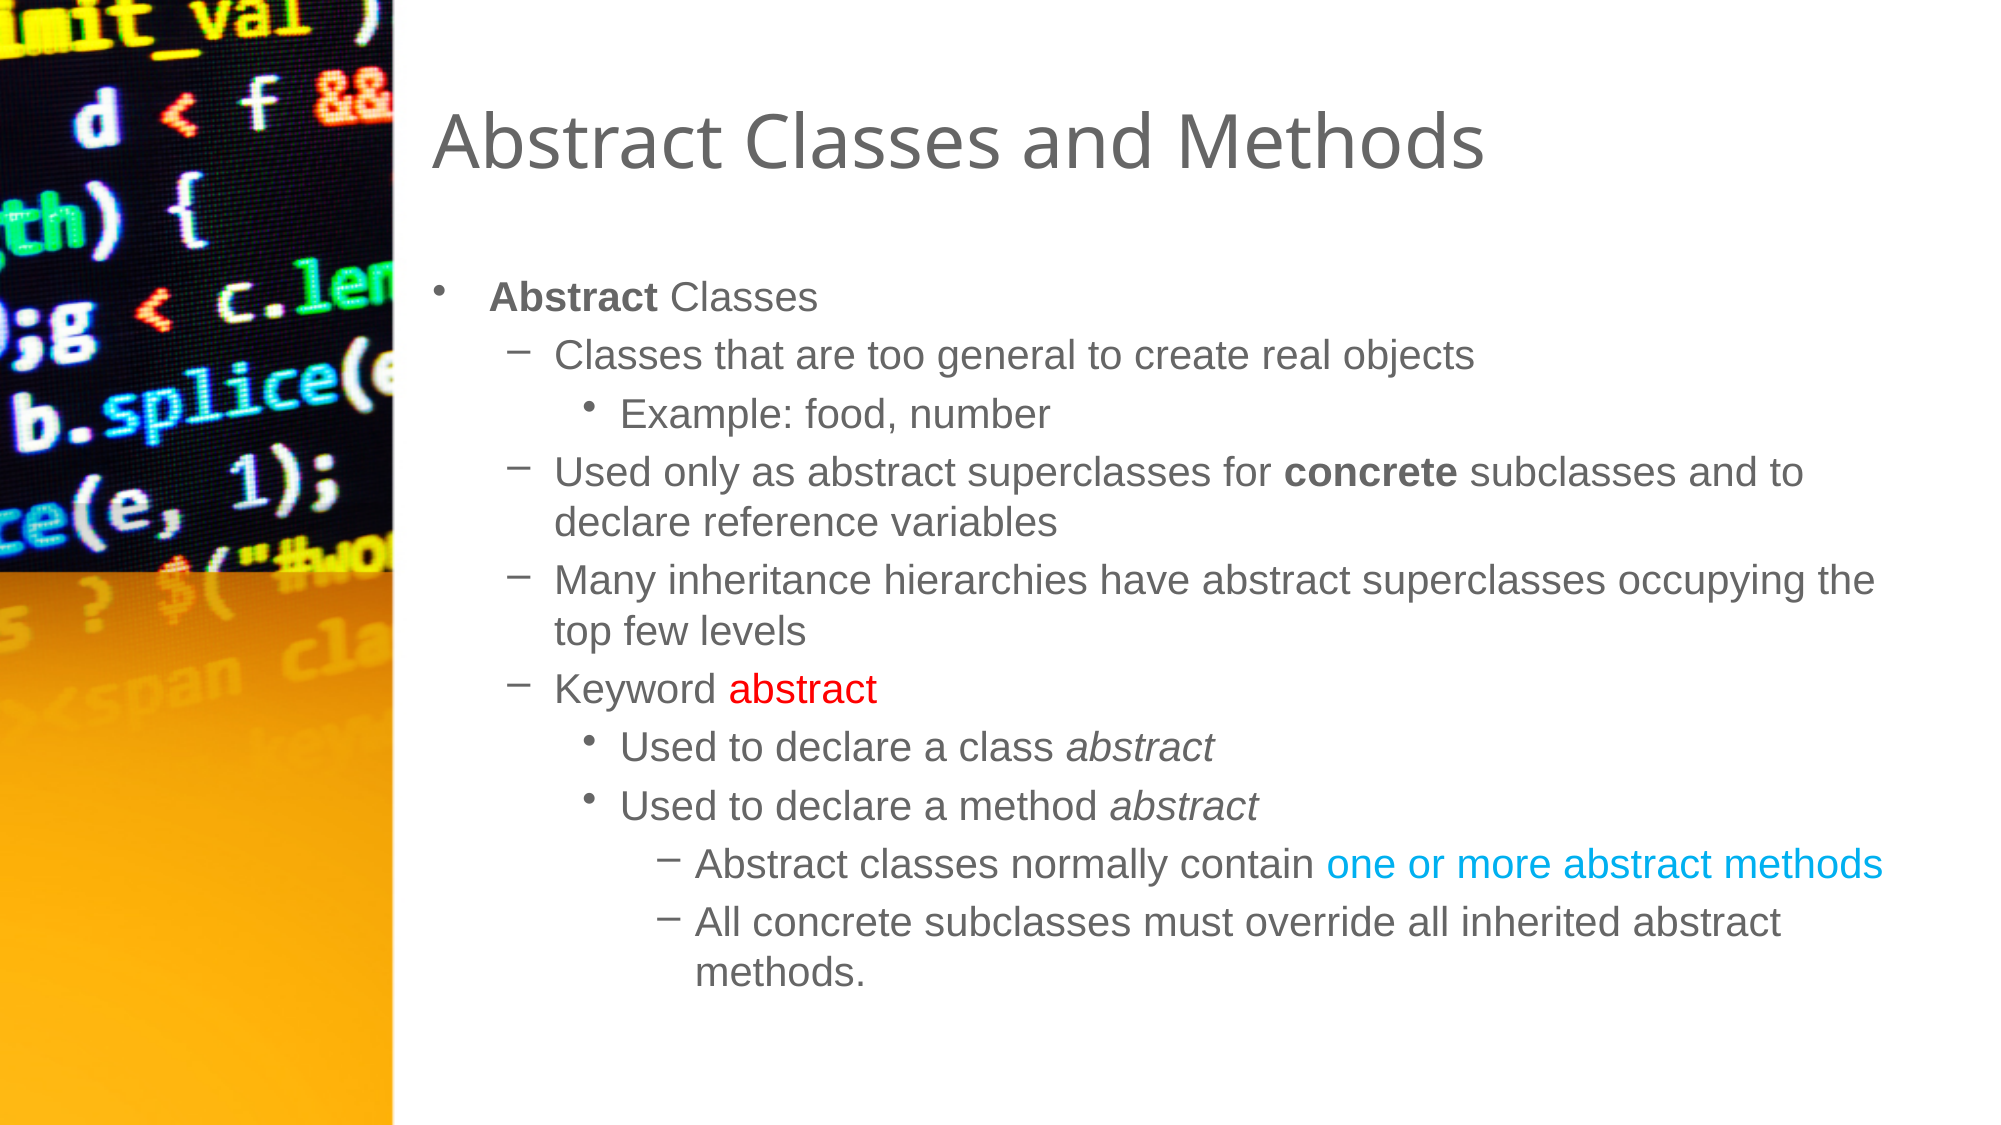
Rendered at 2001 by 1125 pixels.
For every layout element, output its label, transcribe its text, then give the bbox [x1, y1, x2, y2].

picture [0, 512, 14, 520]
picture [0, 0, 2001, 1125]
list Abstract Classes Classes that are too general to create real objects Example: food, number Used only as abstract superclasses for concrete subclasses and to declare reference variables Many inheritance hierarchies have abstract superclasses occupying the top few levels Keyword abstract Used to declare a class abstract Used to declare a method abstract Abstract classes normally contain one or more abstract methods All concrete subclasses must override all inherited abstract methods. [417, 262, 1900, 1005]
title Abstract Classes and Methods [417, 45, 1898, 233]
